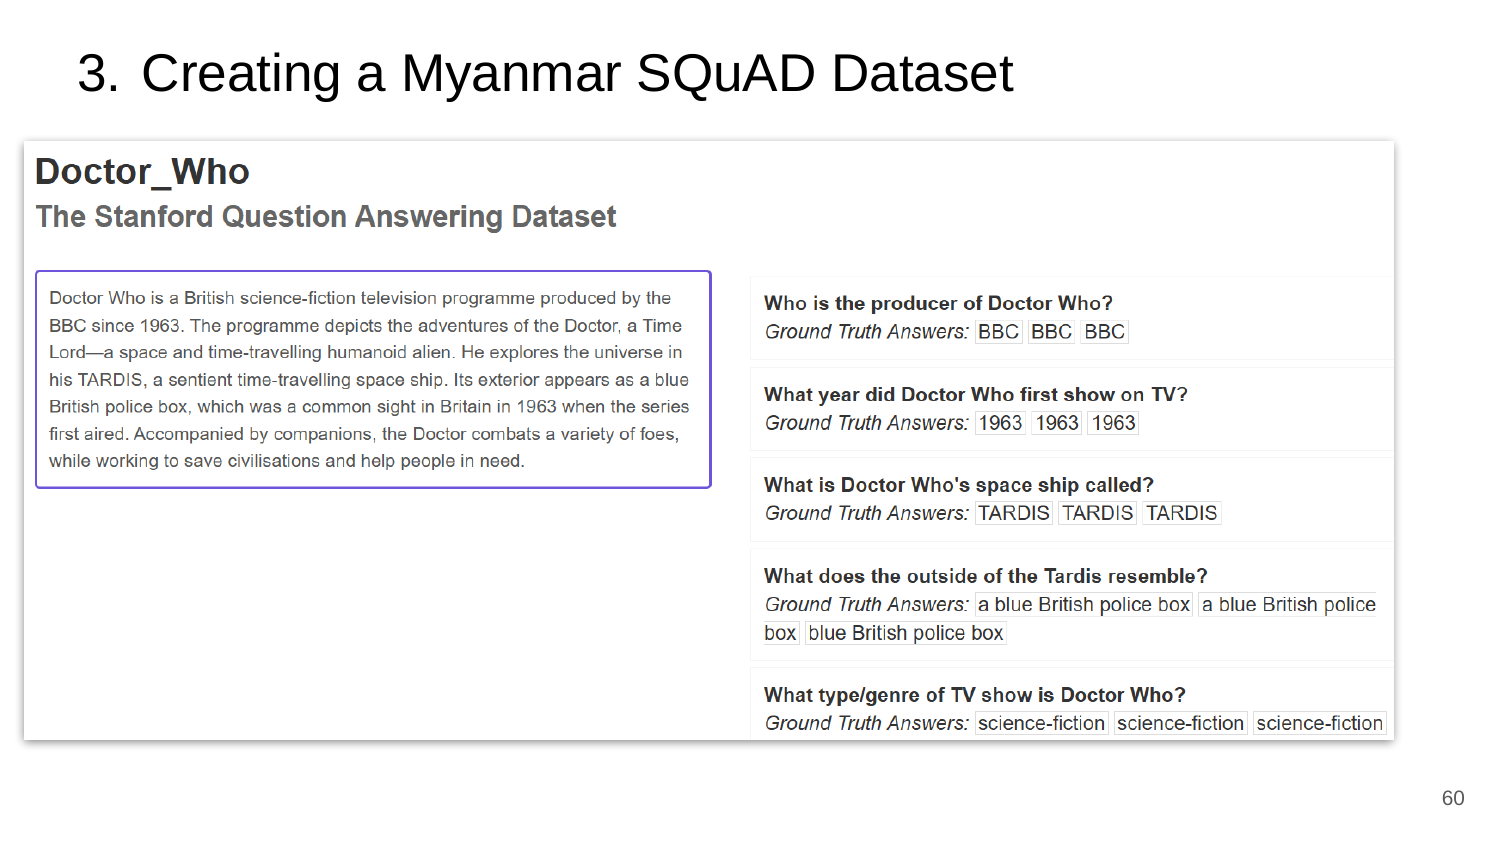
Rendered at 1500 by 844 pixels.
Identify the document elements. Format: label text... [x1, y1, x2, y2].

picture [24, 141, 1394, 741]
slide_number ‹#› [1389, 764, 1480, 830]
title Creating a Myanmar SQuAD Dataset [51, 23, 1449, 117]
